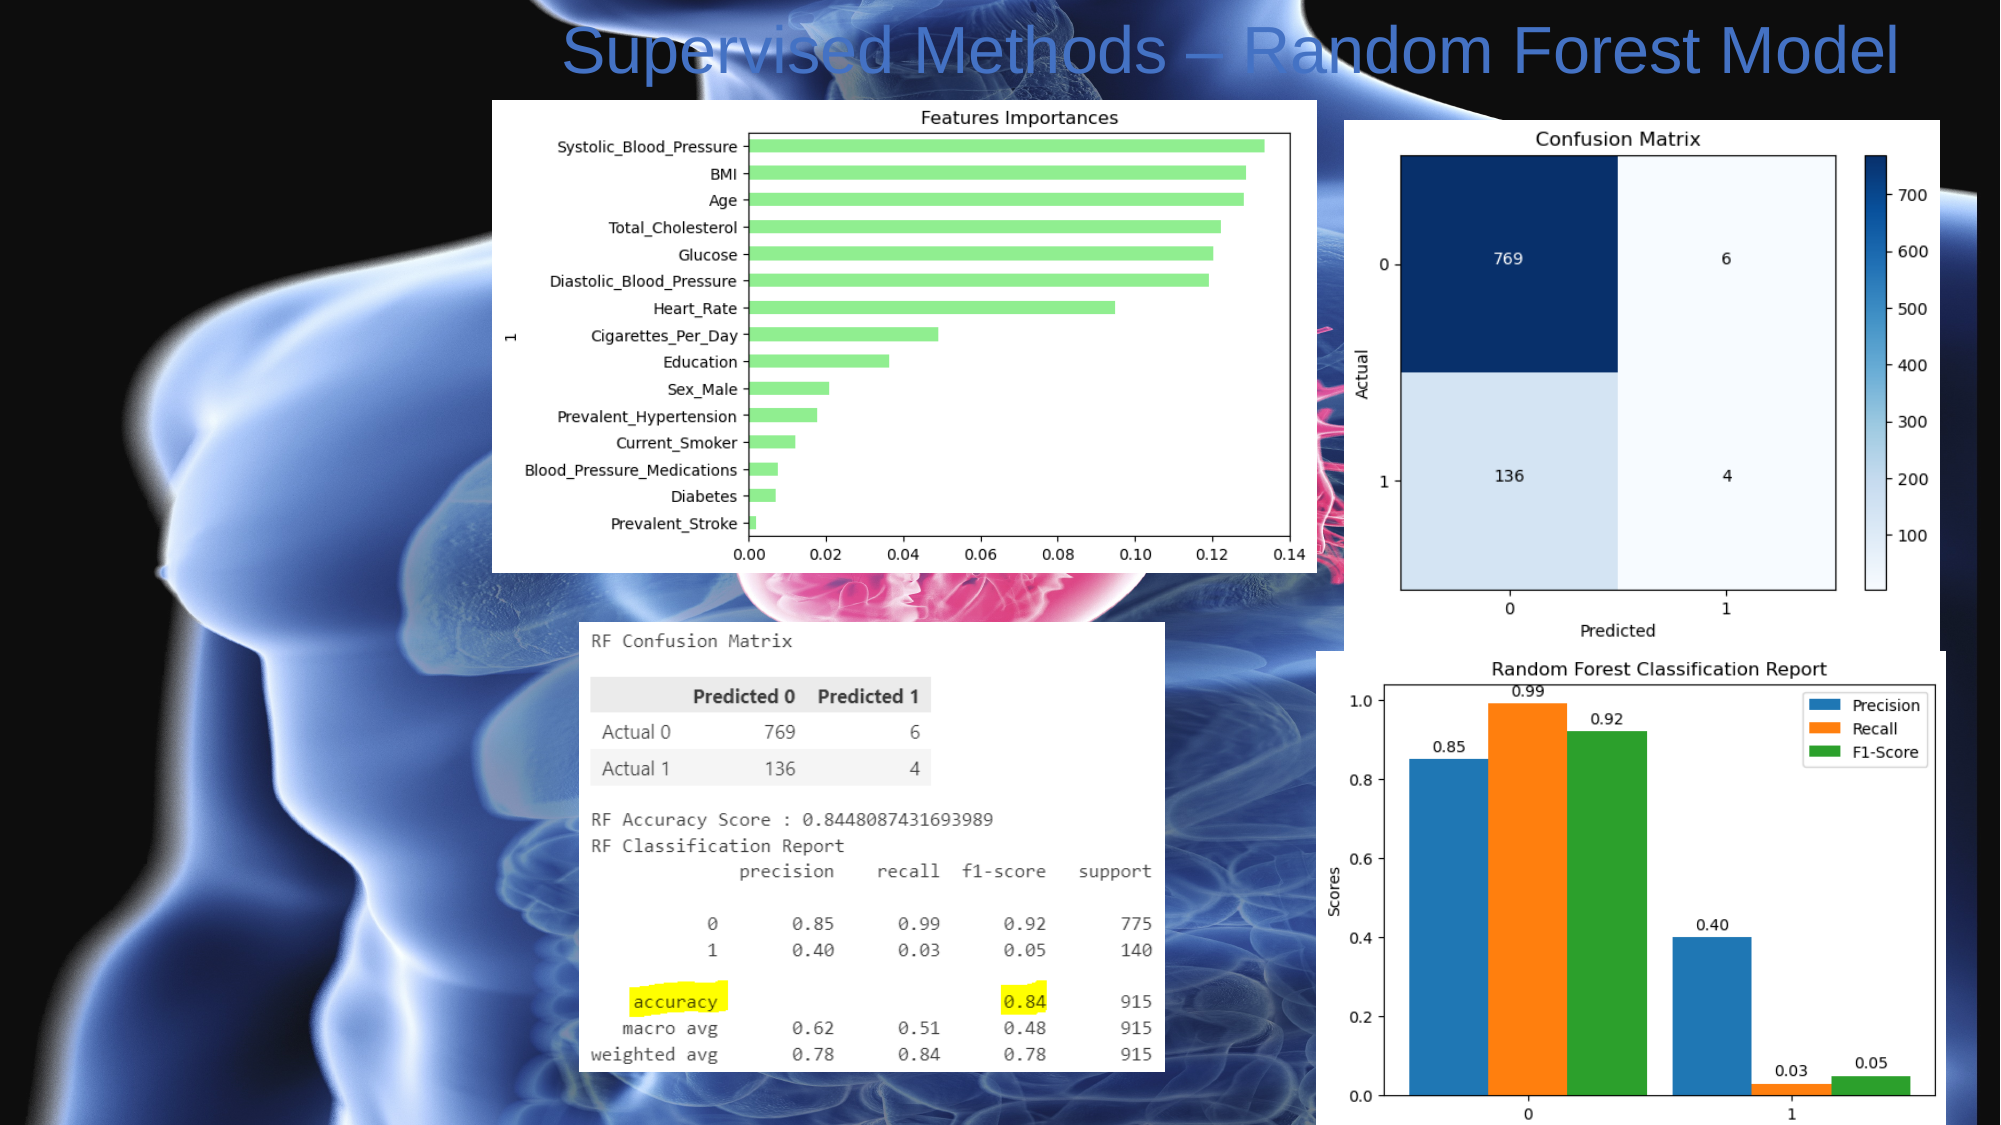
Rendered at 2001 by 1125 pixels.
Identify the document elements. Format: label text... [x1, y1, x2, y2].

text_box Supervised Methods – Random Forest Model [546, 0, 1938, 95]
picture [0, 0, 2000, 1125]
